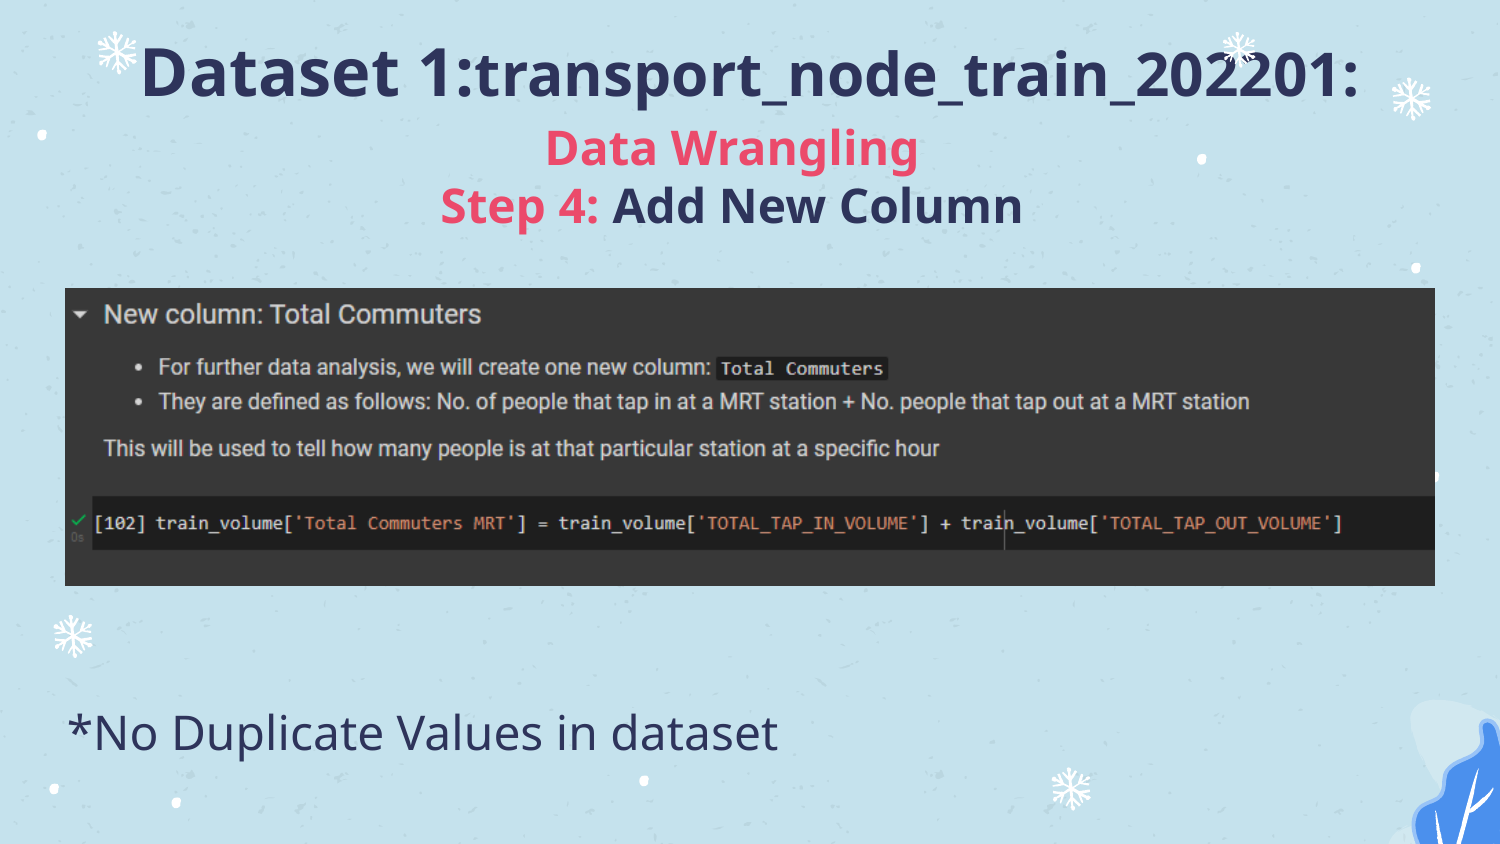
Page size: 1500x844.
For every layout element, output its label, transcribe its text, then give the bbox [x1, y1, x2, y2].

text_box [1391, 77, 1432, 121]
text_box [1411, 262, 1421, 274]
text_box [1382, 599, 1500, 844]
text_box Data Wrangling Step 4: Add New Column [361, 102, 1104, 248]
picture [0, 0, 1500, 844]
text_box *No Duplicate Values in dataset [51, 687, 1130, 775]
text_box [1196, 153, 1207, 165]
text_box [639, 775, 649, 787]
title Dataset 1:transport_node_train_202201: [117, 23, 1383, 118]
text_box [1051, 775, 1091, 811]
text_box [1223, 31, 1256, 68]
